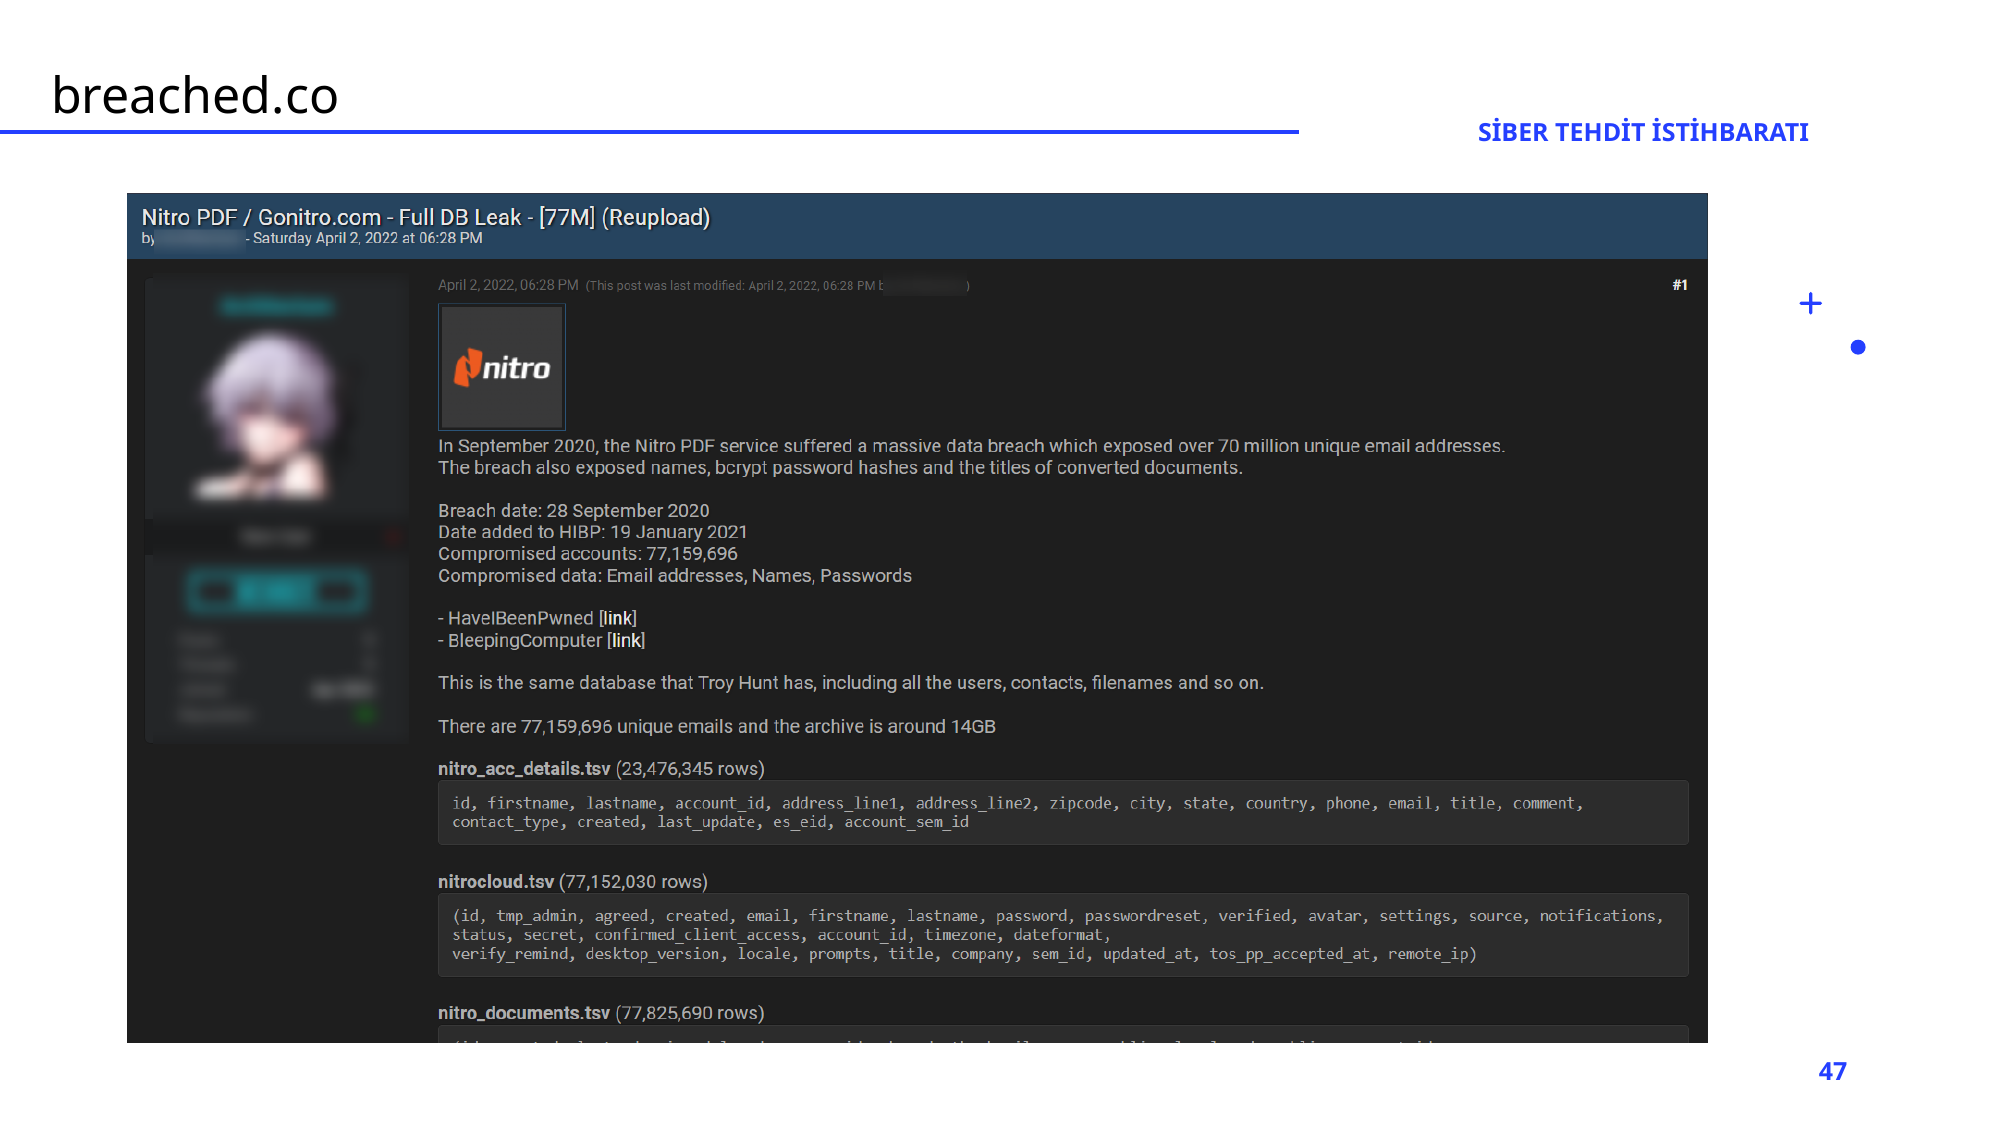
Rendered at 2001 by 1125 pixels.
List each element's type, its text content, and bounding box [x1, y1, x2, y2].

slide_number 47 [1412, 1042, 1863, 1103]
text_box breached.co [36, 56, 392, 132]
footer SİBER TEHDİT İSTİHBARATI [1306, 101, 1982, 162]
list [127, 193, 1708, 1043]
